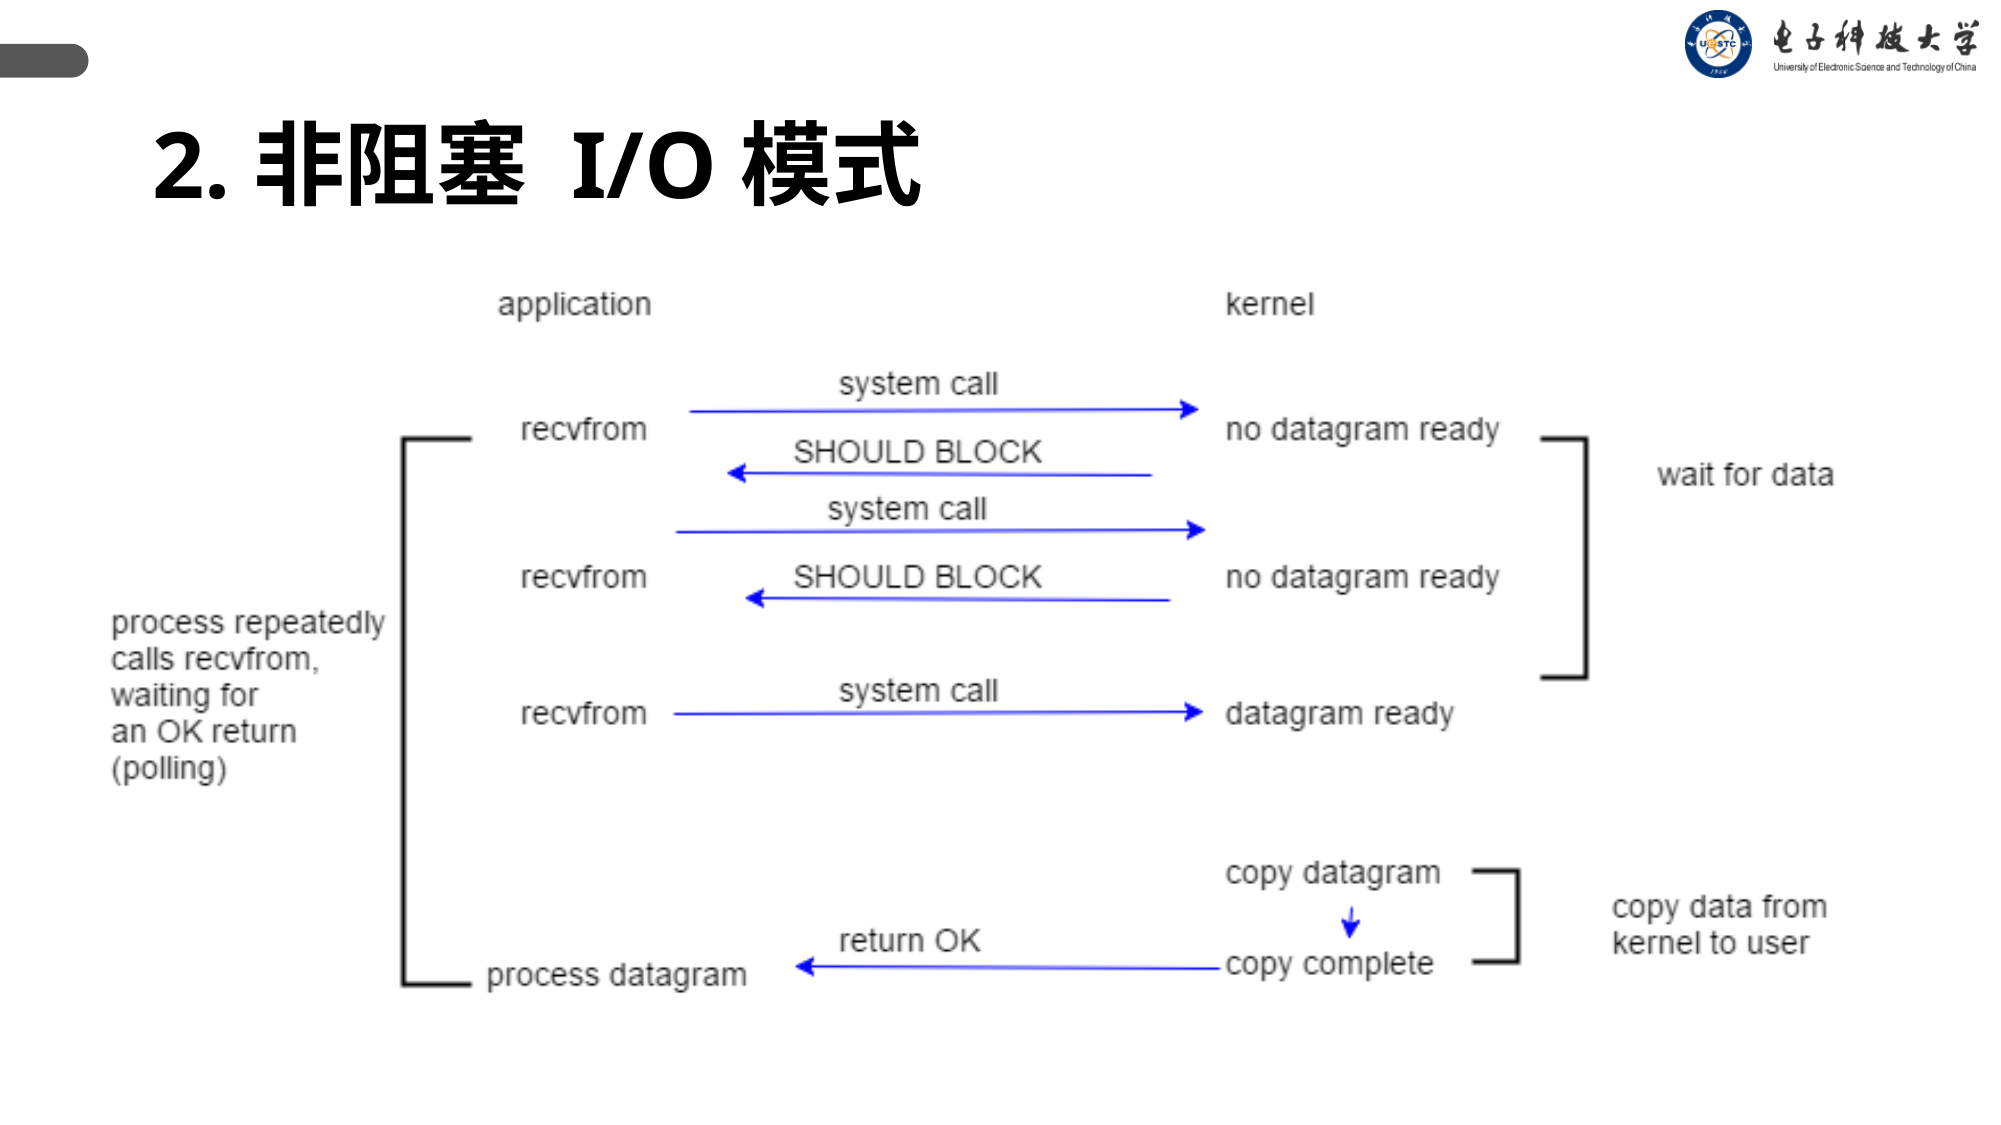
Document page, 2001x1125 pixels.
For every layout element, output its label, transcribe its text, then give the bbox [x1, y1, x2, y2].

picture [1685, 10, 1979, 78]
title 2.非阻塞 I/O模式 [137, 59, 1863, 277]
picture [105, 277, 1863, 1000]
